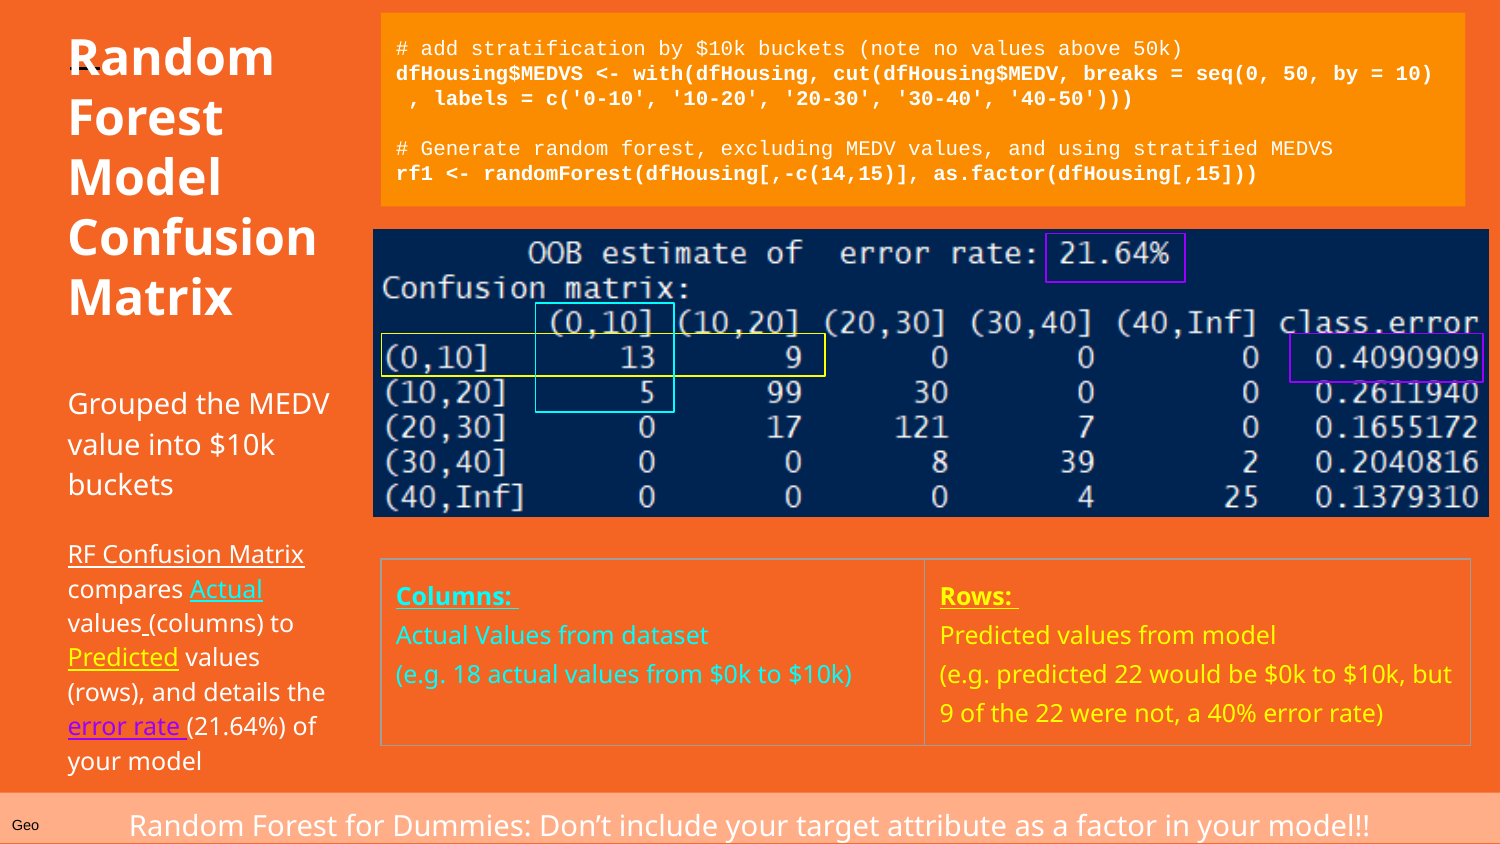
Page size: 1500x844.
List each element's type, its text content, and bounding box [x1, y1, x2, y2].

table_header Columns: Actual Values from dataset (e.g. 18 actual values from $0k to $10k) [382, 560, 924, 745]
picture [373, 229, 1489, 517]
title Random Forest Model Confusion Matrix [52, 216, 352, 341]
table_header Rows: Predicted values from model (e.g. predicted 22 would be $0k to $10k, but 9 of the 22 were not, a 40% error rate) [925, 560, 1470, 745]
text_box # add stratification by $10k buckets (note no values above 50k) dfHousing$MEDVS <- with(dfHousing, cut(dfHousing$MEDV, breaks = seq(0, 50, by = 10) , labels = c('0-10', '10-20', '20-30', '30-40', '40-50'))) # Generate random forest, excluding MEDV values, and using stratified MEDVS rf1 <- randomForest(dfHousing[,-c(14,15)], as.factor(dfHousing[,15])) [380, 12, 1466, 207]
text_box Geo [0, 802, 80, 830]
list Grouped the MEDV value into $10k buckets RF Confusion Matrix compares Actual values (columns) to Predicted values (rows), and details the error rate (21.64%) of your model [52, 365, 352, 779]
text_box Random Forest for Dummies: Don’t include your target attribute as a factor in your model!! [0, 792, 1500, 844]
